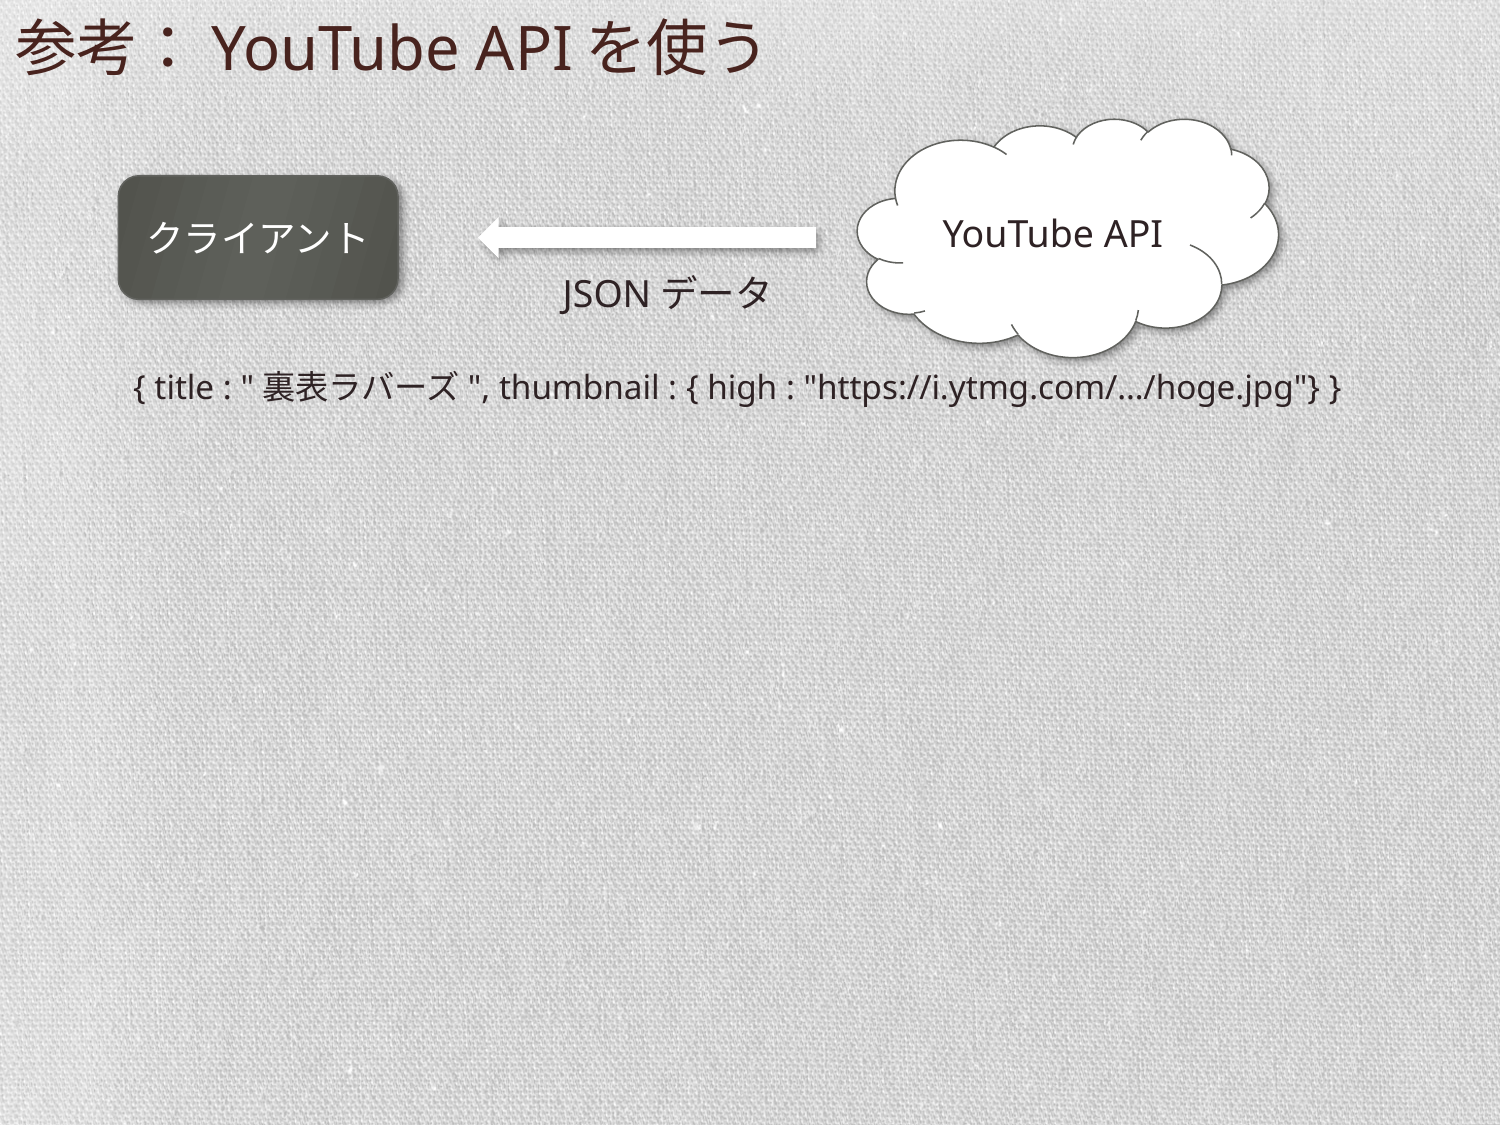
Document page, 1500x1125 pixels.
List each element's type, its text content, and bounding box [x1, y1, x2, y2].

title 参考：YouTube APIを使う [0, 1, 1500, 91]
text_box [477, 216, 817, 260]
text_box クライアント [117, 174, 399, 301]
text_box YouTube API [856, 118, 1280, 359]
text_box JSONデータ [547, 262, 817, 323]
text_box { title : "裏表ラバーズ", thumbnail : { high : "https://i.ytmg.com/…/hoge.jpg"} } [118, 359, 1437, 414]
